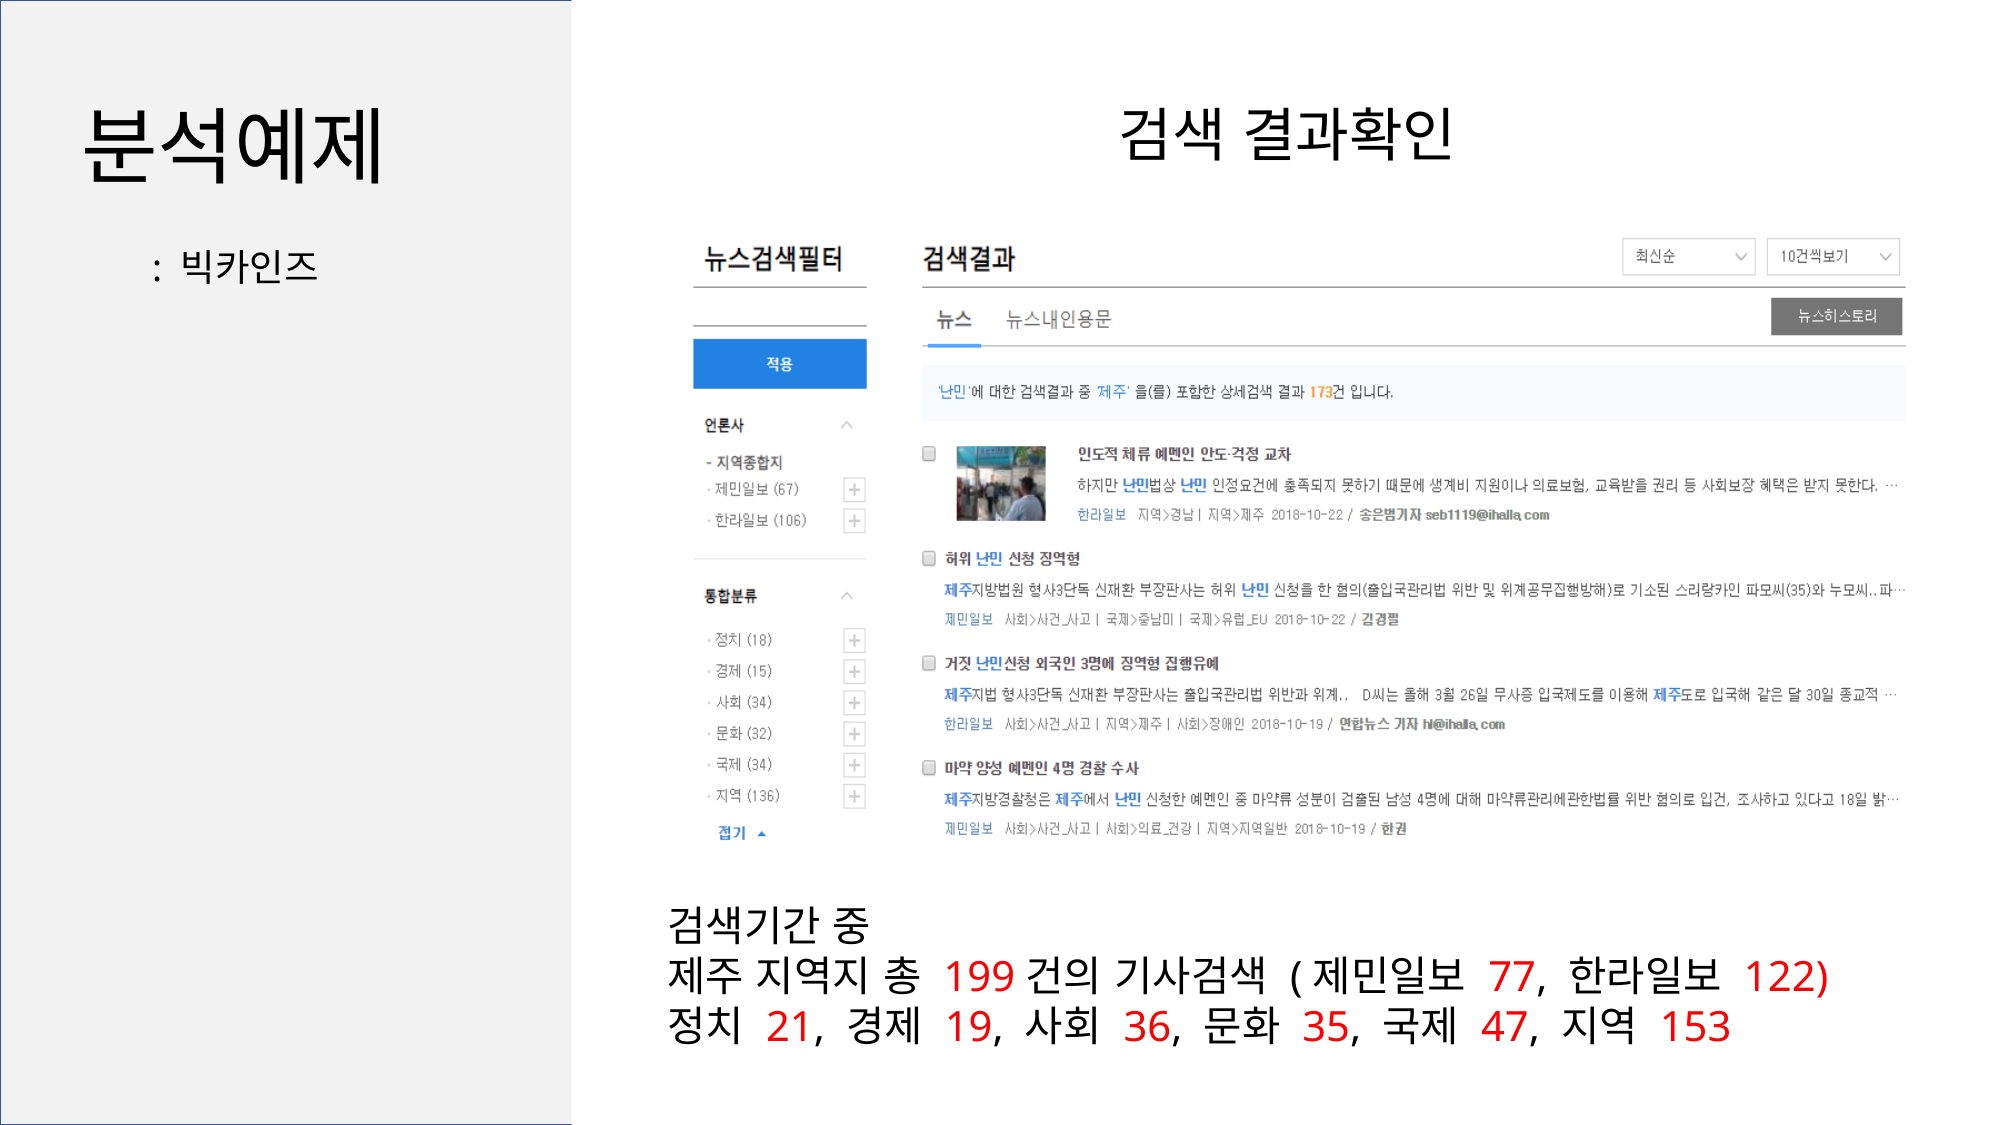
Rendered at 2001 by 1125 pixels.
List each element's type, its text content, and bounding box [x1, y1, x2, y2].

text_box 검색기간 중 제주 지역지 총 199건의 기사검색 (제민일보 77, 한라일보 122) 정치 21, 경제 19, 사회 36, 문화 35, 국제 47, 지역 153 [652, 892, 1908, 1058]
picture [619, 202, 1958, 860]
text_box 분석예제 [66, 86, 482, 202]
text_box 검색 결과확인 [914, 90, 1660, 176]
text_box [571, 0, 2000, 1125]
text_box : 빅카인즈 [137, 236, 435, 297]
text_box [0, 0, 571, 1125]
